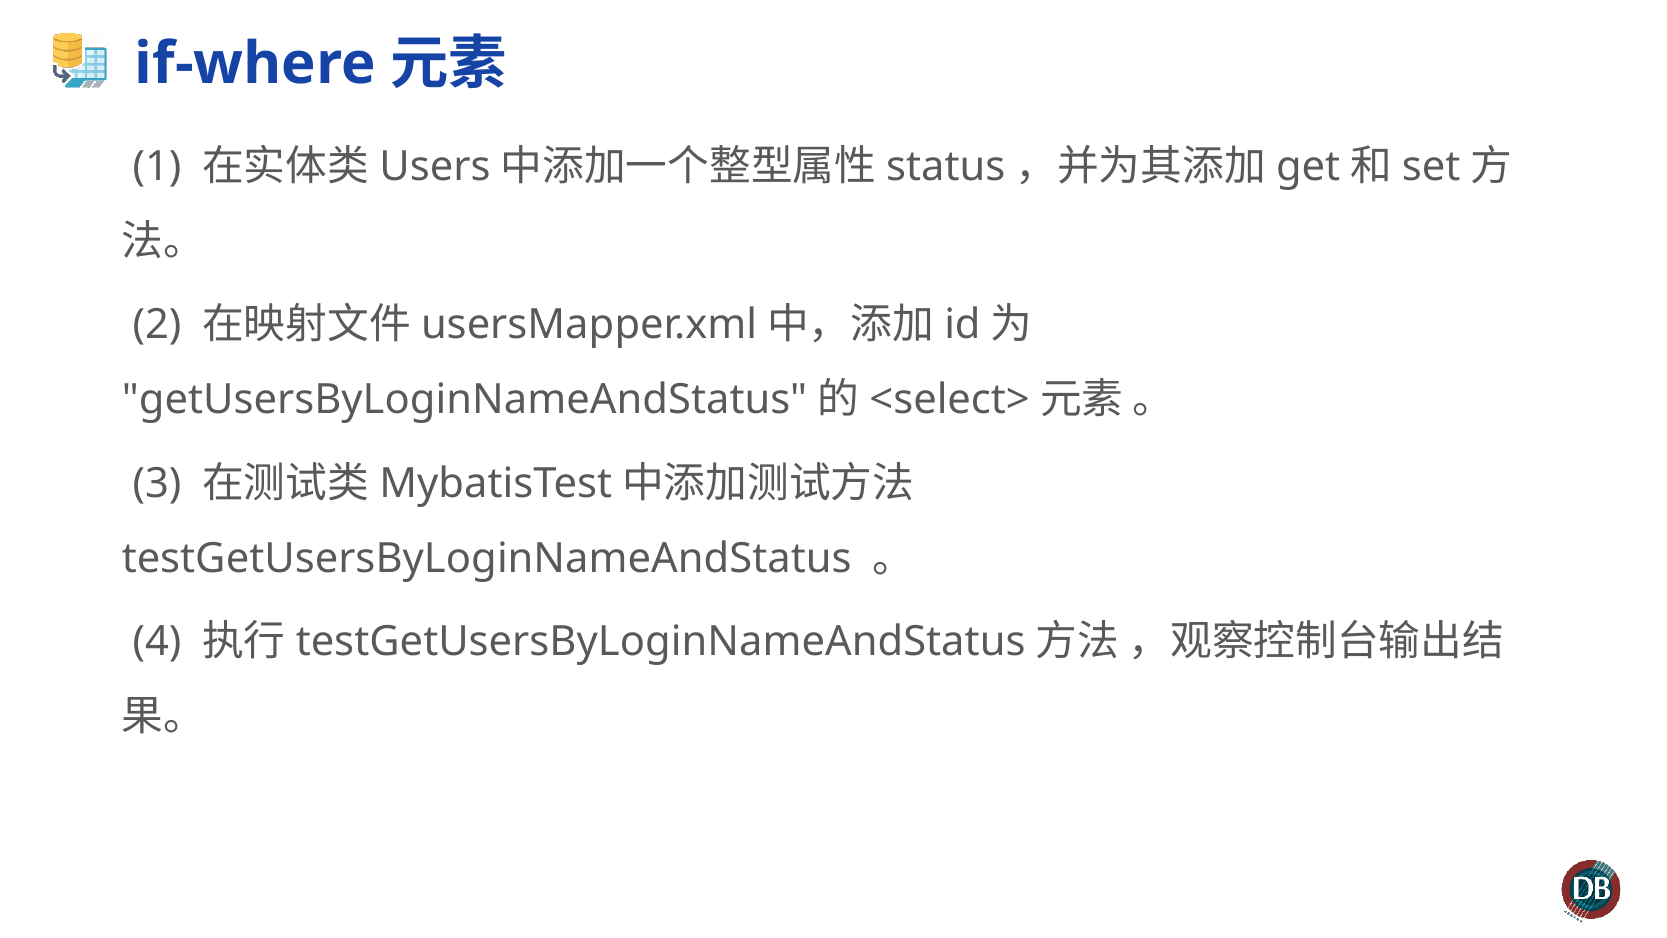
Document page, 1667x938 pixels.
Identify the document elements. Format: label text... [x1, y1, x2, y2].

picture [50, 30, 109, 90]
text_box (1) 在实体类Users中添加一个整型属性status，并为其添加get和set方法。 (2) 在映射文件usersMapper.xml中，添加id为 "getUsersByLoginNameAndStatus"的<select>元素 。 (3) 在测试类MybatisTest中添加测试方法testGetUsersByLoginNameAndStatus 。 (4) 执行testGetUsersByLoginNameAndStatus方法 ，观察控制台输出结果。 [107, 106, 1592, 747]
title if-where元素 [118, 17, 1590, 103]
picture [1557, 858, 1623, 924]
